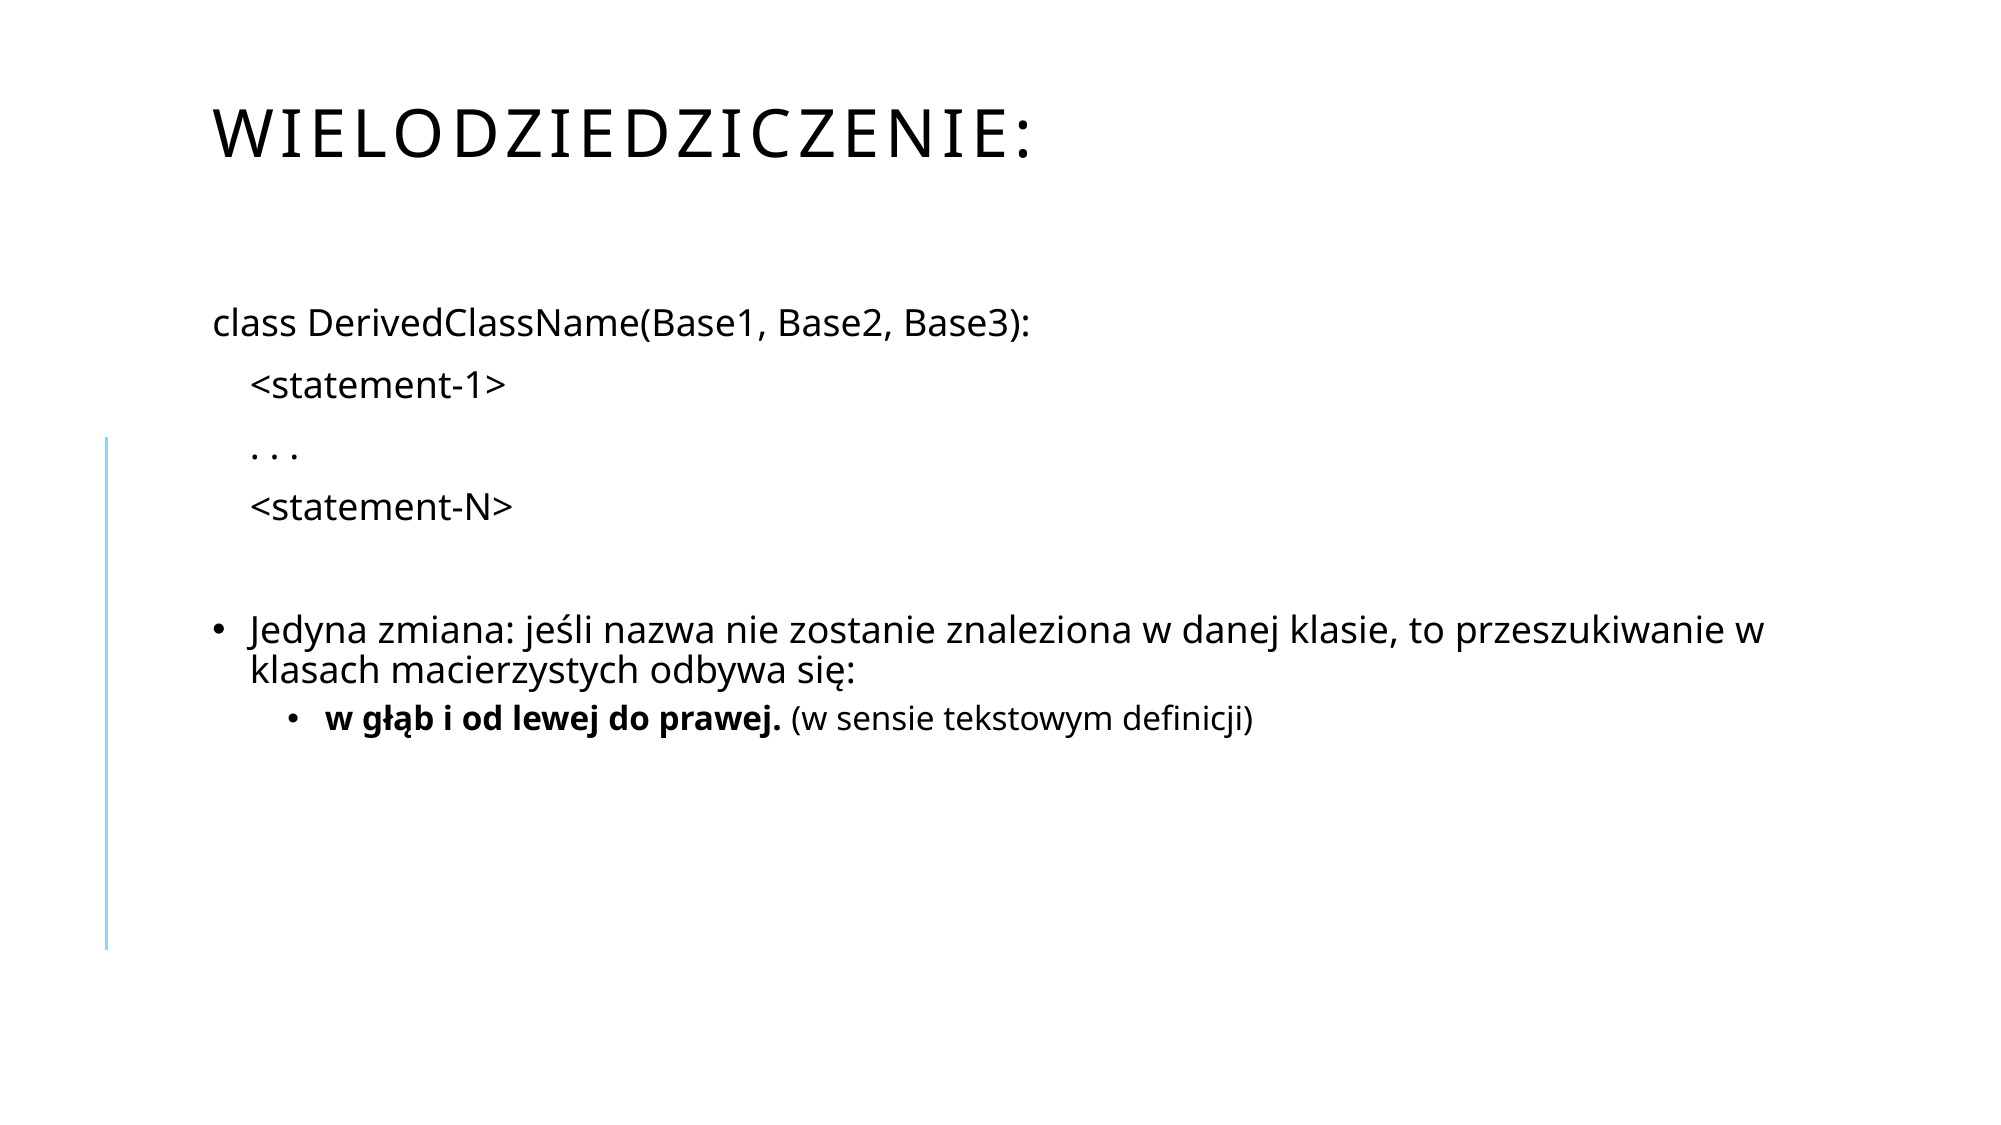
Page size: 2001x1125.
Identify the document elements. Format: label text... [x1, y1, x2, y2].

list class DerivedClassName(Base1, Base2, Base3): <statement-1> . . . <statement-N> Jedyna zmiana: jeśli nazwa nie zostanie znaleziona w danej klasie, to przeszukiwanie w klasach macierzystych odbywa się: w głąb i od lewej do prawej. (w sensie tekstowym definicji) [212, 304, 1824, 1019]
title Wielodziedziczenie: [212, 99, 1863, 250]
